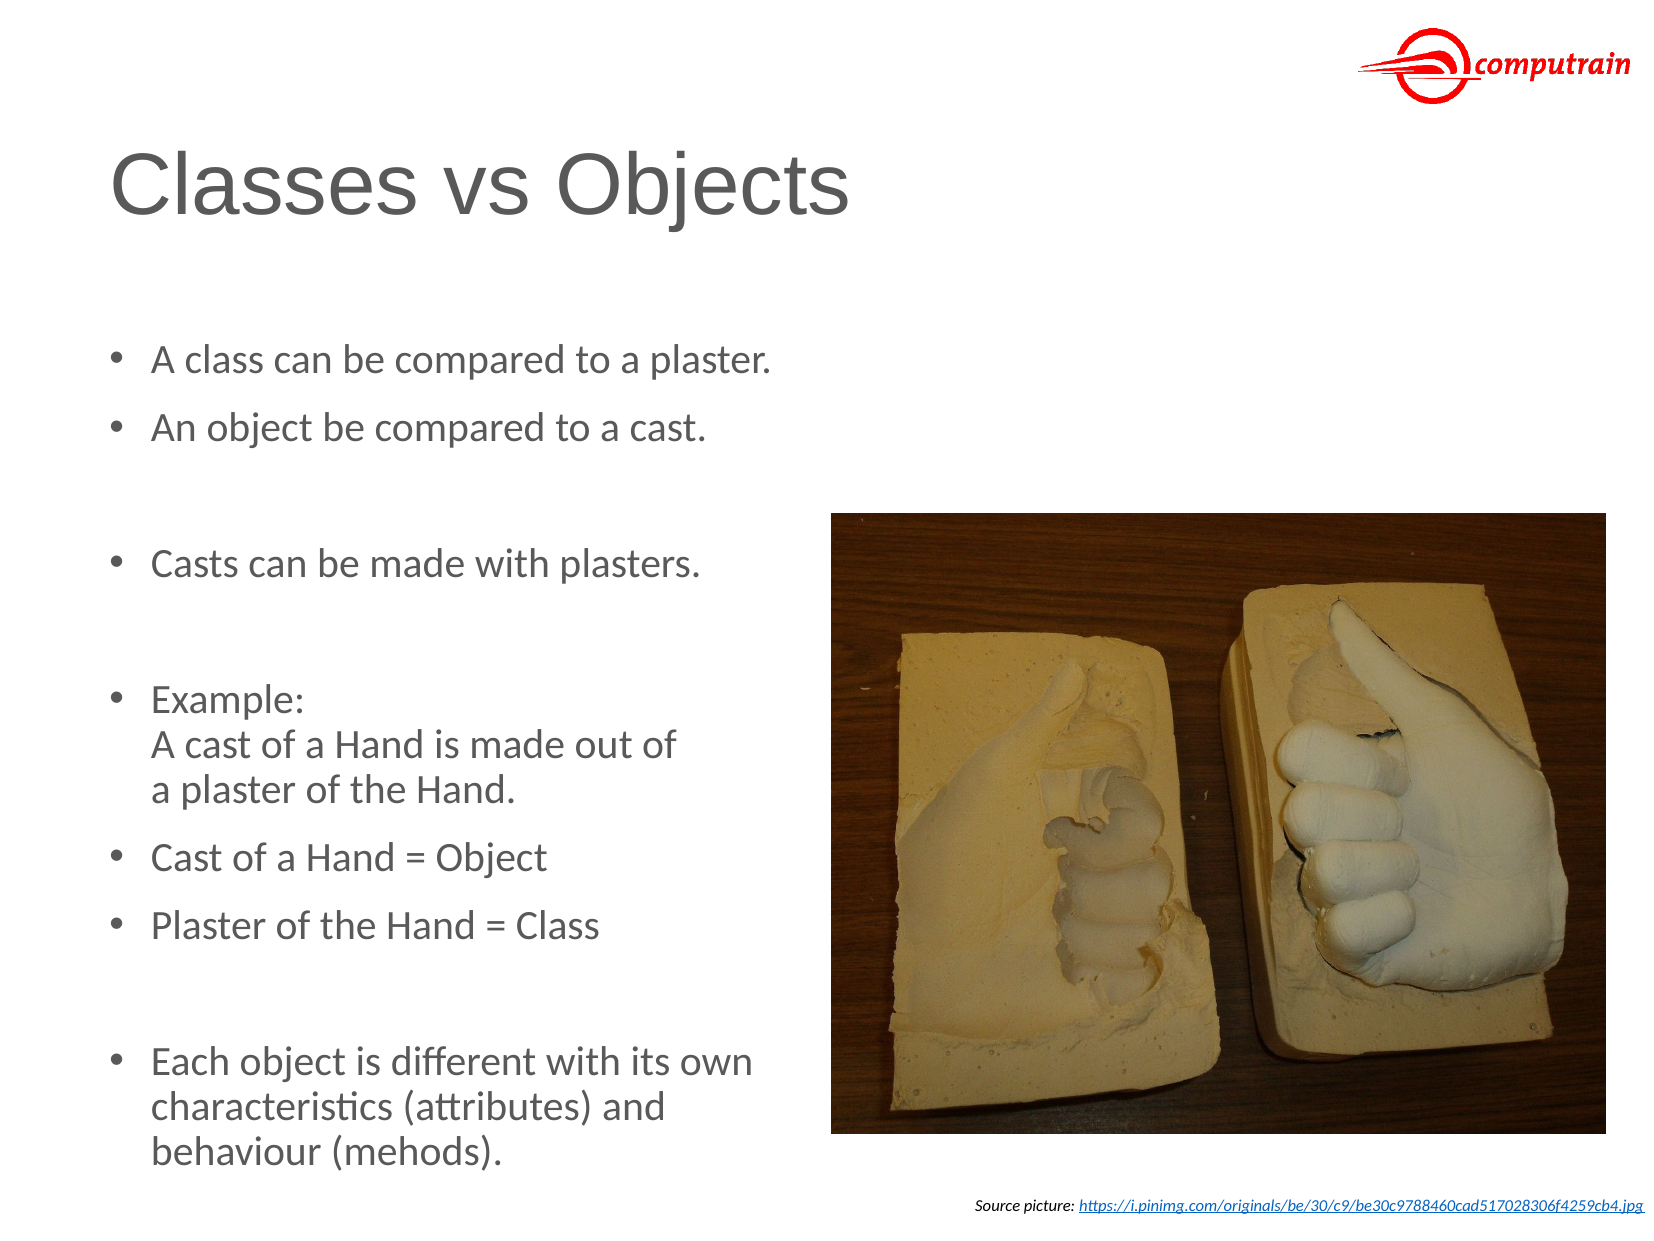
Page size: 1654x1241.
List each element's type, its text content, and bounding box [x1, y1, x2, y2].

list A class can be compared to a plaster. An object be compared to a cast. Casts can be made with plasters. Example: A cast of a Hand is made out of a plaster of the Hand. Cast of a Hand = Object Plaster of the Hand = Class Each object is different with its own characteristics (attributes) and behaviour (mehods). [94, 330, 1560, 1022]
title Classes vs Objects [94, 66, 1560, 306]
text_box Source picture: https://i.pinimg.com/originals/be/30/c9/be30c9788460cad517028306f4259cb4.jpg [960, 1187, 1654, 1222]
picture [1358, 28, 1630, 104]
picture [831, 513, 1606, 1134]
